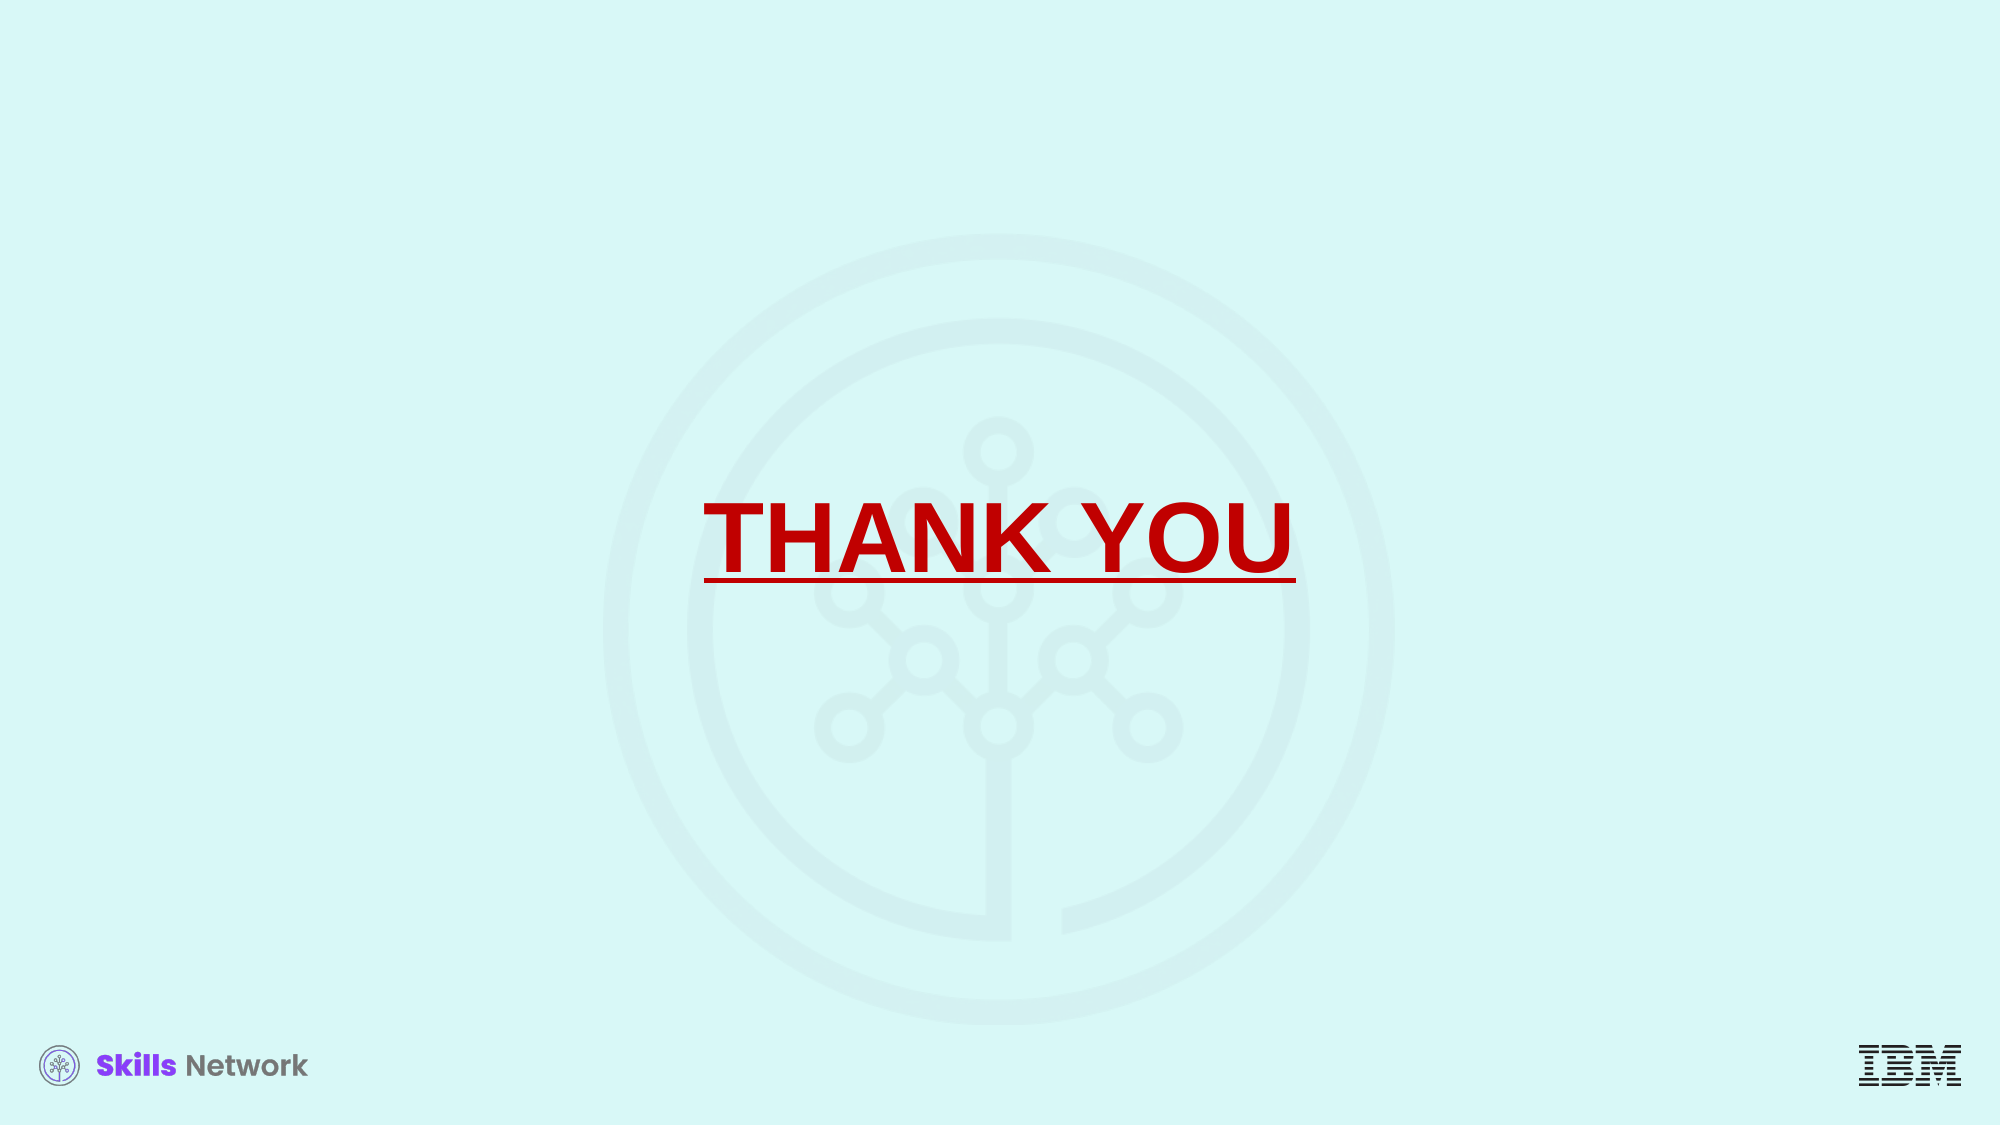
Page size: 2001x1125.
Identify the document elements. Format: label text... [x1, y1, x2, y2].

picture [39, 1045, 308, 1086]
title THANK YOU [249, 184, 1750, 602]
picture [1859, 1045, 1961, 1086]
